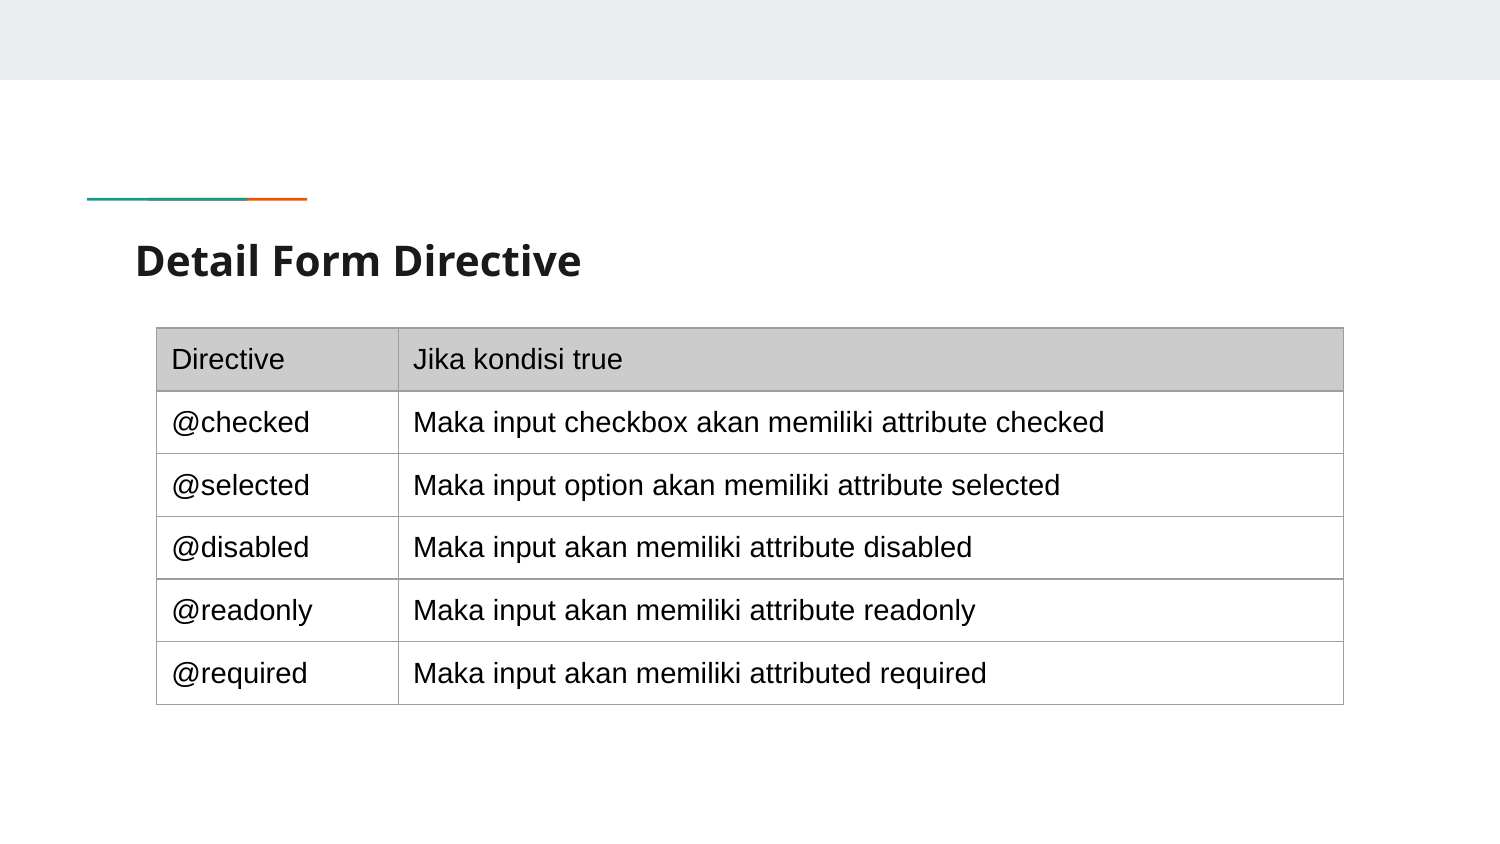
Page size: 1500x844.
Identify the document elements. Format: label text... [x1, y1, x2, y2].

table_cell @disabled [157, 517, 398, 578]
table_cell @readonly [157, 580, 398, 641]
table_cell Maka input akan memiliki attribute disabled [399, 517, 1343, 578]
table_header Jika kondisi true [399, 329, 1343, 390]
table_cell Maka input akan memiliki attribute readonly [399, 580, 1343, 641]
table_cell @checked [157, 392, 398, 453]
table_header Directive [157, 329, 398, 390]
table_cell Maka input option akan memiliki attribute selected [399, 454, 1343, 516]
table_cell @selected [157, 454, 398, 516]
title Detail Form Directive [119, 216, 1381, 305]
table_cell @required [157, 642, 398, 704]
table_cell Maka input akan memiliki attributed required [399, 642, 1343, 704]
table_cell Maka input checkbox akan memiliki attribute checked [399, 392, 1343, 453]
